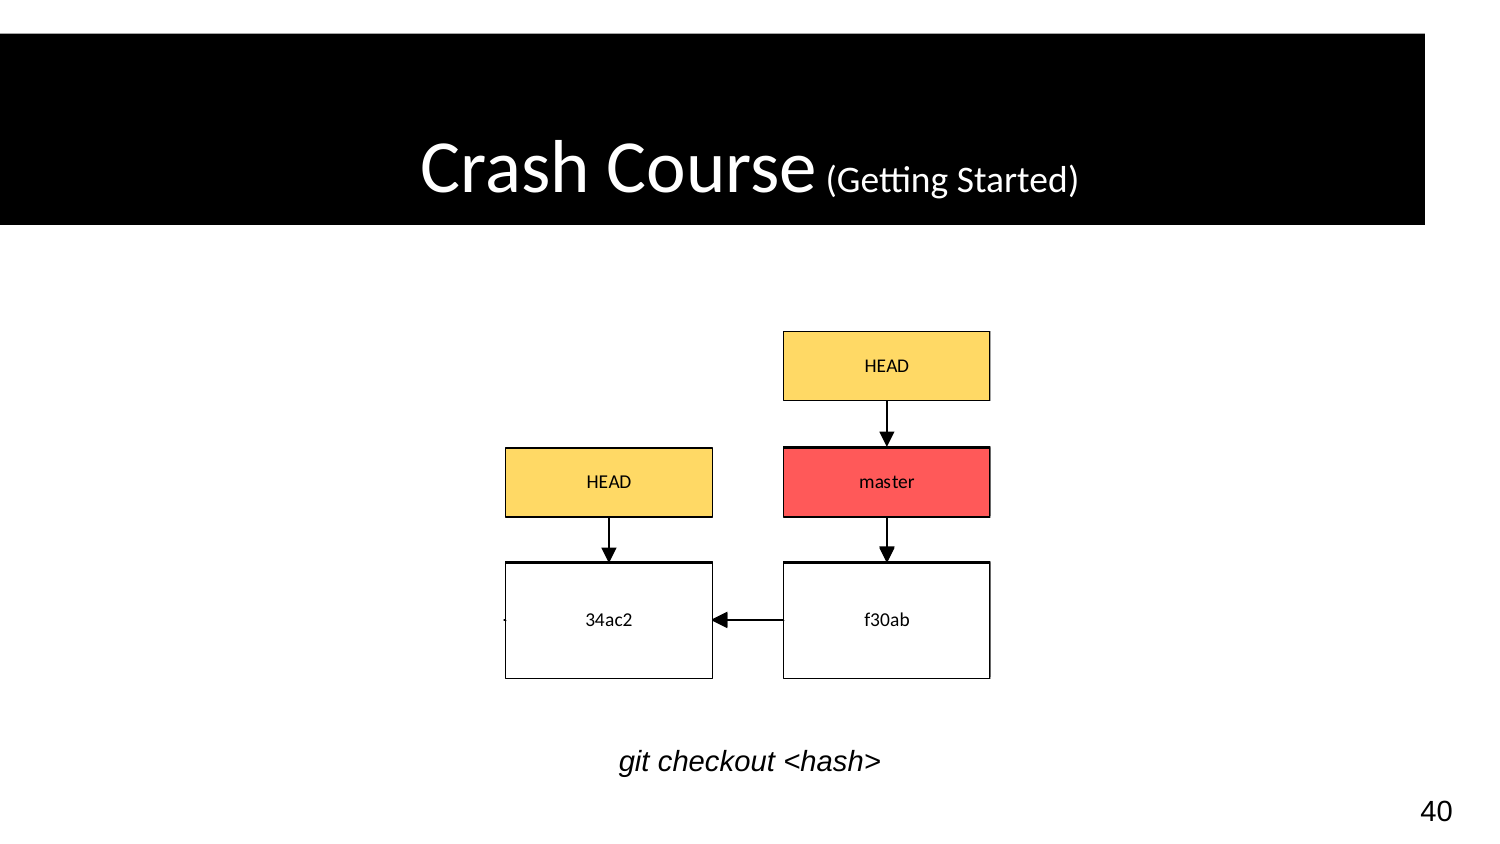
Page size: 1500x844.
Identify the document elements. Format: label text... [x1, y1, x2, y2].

title Crash Course (Getting Started) [75, 33, 1425, 223]
text_box git checkout <hash> [603, 734, 897, 785]
picture [503, 329, 991, 679]
